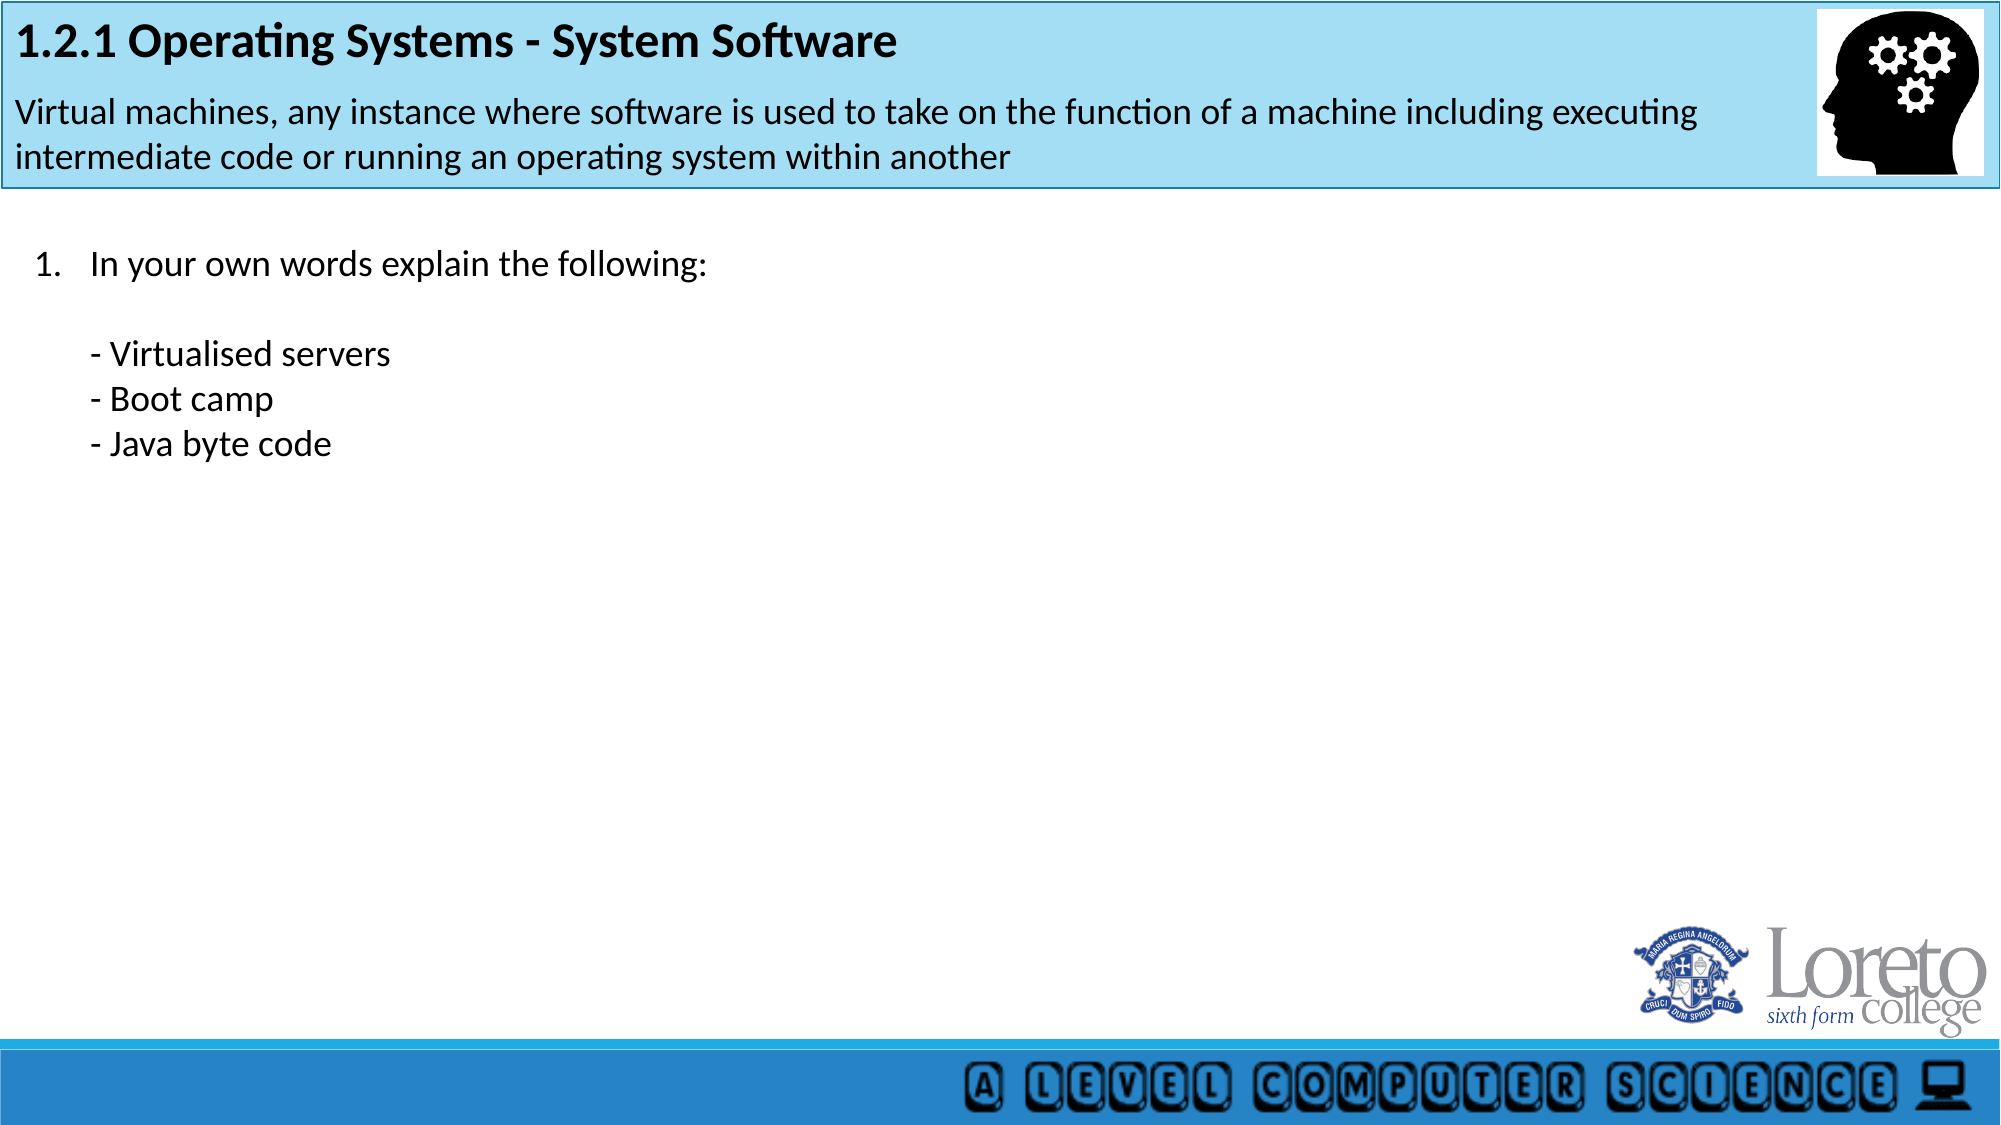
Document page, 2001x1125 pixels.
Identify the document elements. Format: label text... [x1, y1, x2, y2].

picture [924, 919, 2001, 1125]
text_box Virtual machines, any instance where software is used to take on the function of a machine including executing intermediate code or running an operating system within another [0, 79, 1804, 185]
picture [1816, 7, 1999, 177]
text_box 1.2.1 Operating Systems - System Software [0, 0, 2000, 75]
text_box In your own words explain the following: - Virtualised servers - Boot camp - Java byte code [18, 231, 1818, 472]
text_box [1, 75, 2000, 189]
